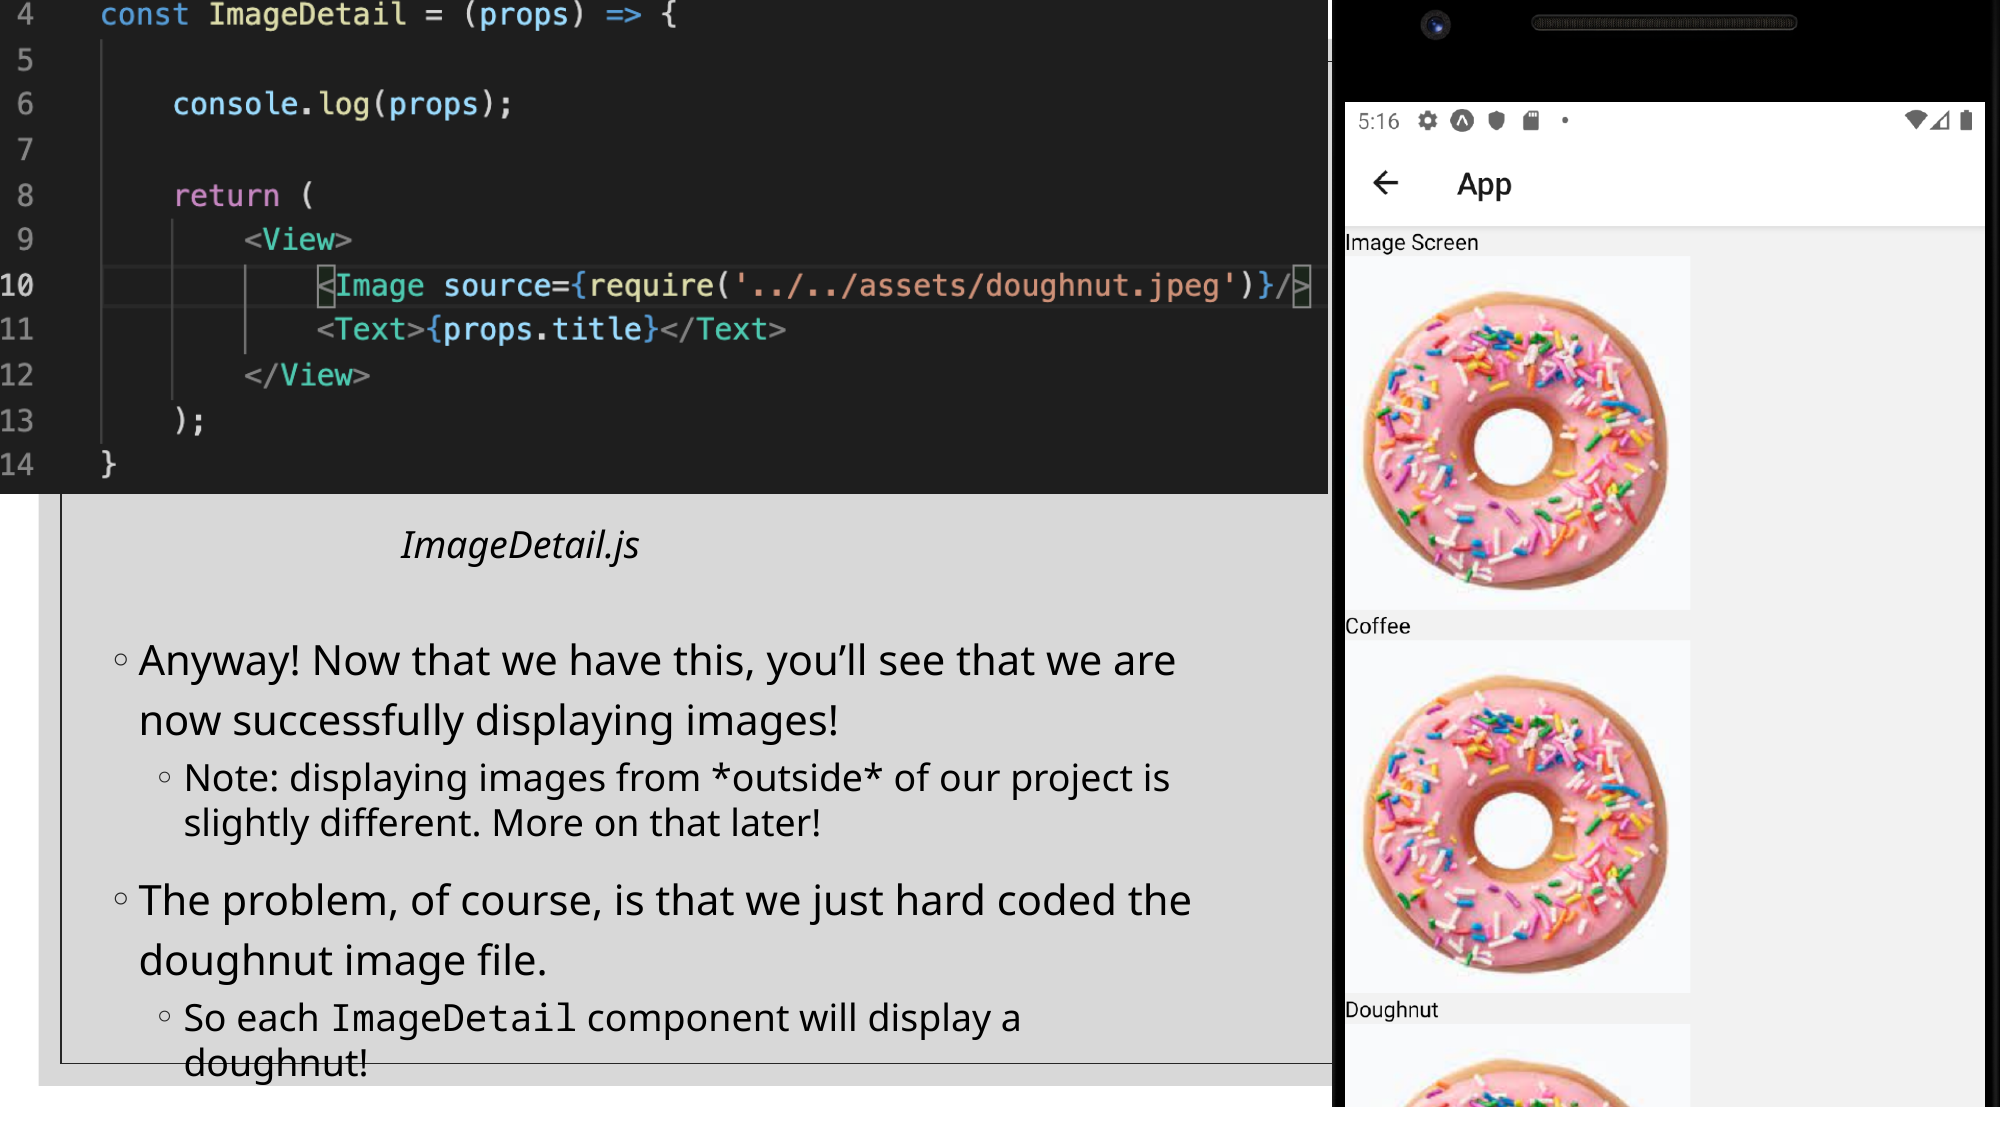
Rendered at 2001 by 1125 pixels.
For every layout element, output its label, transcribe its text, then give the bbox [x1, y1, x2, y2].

picture [1332, 0, 2000, 1107]
text_box ImageDetail.js [386, 513, 656, 574]
list Anyway! Now that we have this, you’ll see that we are now successfully displaying images! Note: displaying images from *outside* of our project is slightly different. More on that later! The problem, of course, is that we just hard coded the doughnut image file. So each ImageDetail component will display a doughnut! [93, 616, 1225, 1125]
picture [0, 0, 1328, 494]
